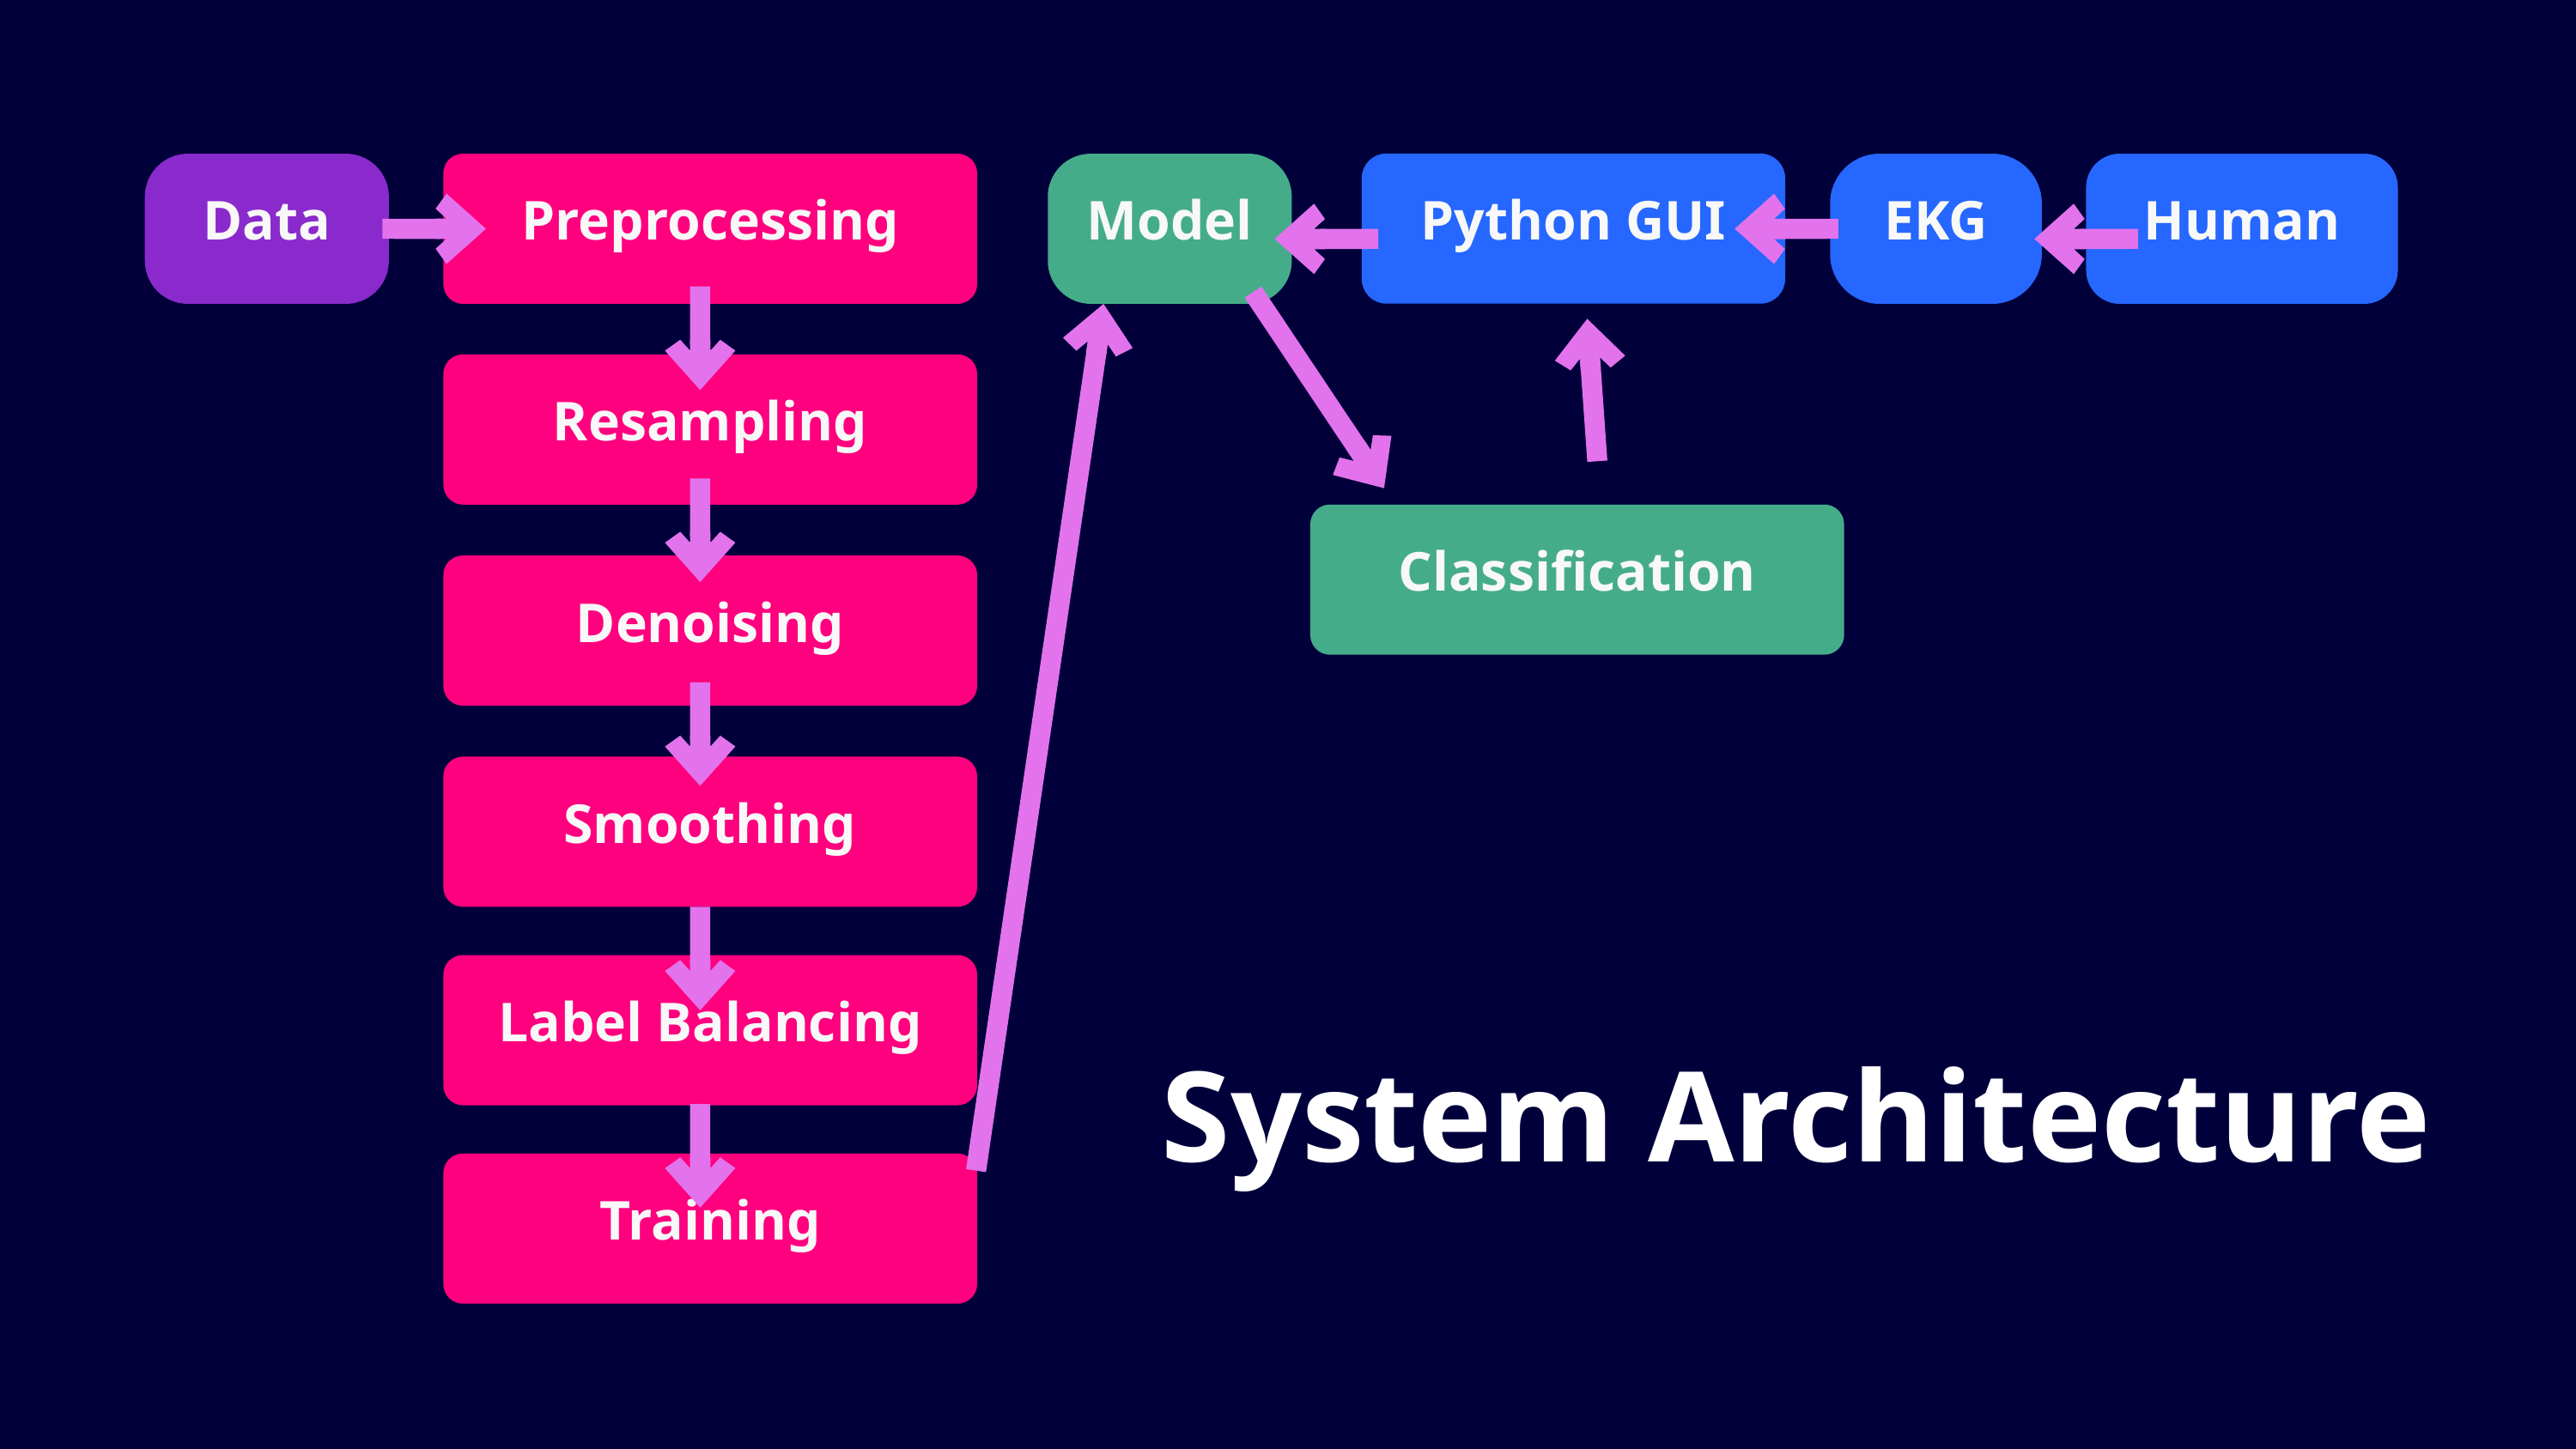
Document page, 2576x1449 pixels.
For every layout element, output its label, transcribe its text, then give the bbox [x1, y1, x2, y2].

text_box System Architecture [1109, 1011, 2432, 1187]
text_box [1265, 311, 1385, 488]
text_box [443, 756, 978, 907]
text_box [1047, 153, 1292, 305]
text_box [443, 555, 978, 706]
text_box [2086, 153, 2398, 305]
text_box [443, 955, 978, 1106]
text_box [443, 1153, 978, 1304]
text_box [443, 153, 978, 305]
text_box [144, 153, 390, 305]
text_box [443, 354, 978, 505]
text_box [1830, 153, 2043, 305]
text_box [1309, 504, 1844, 655]
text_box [1361, 153, 1786, 304]
